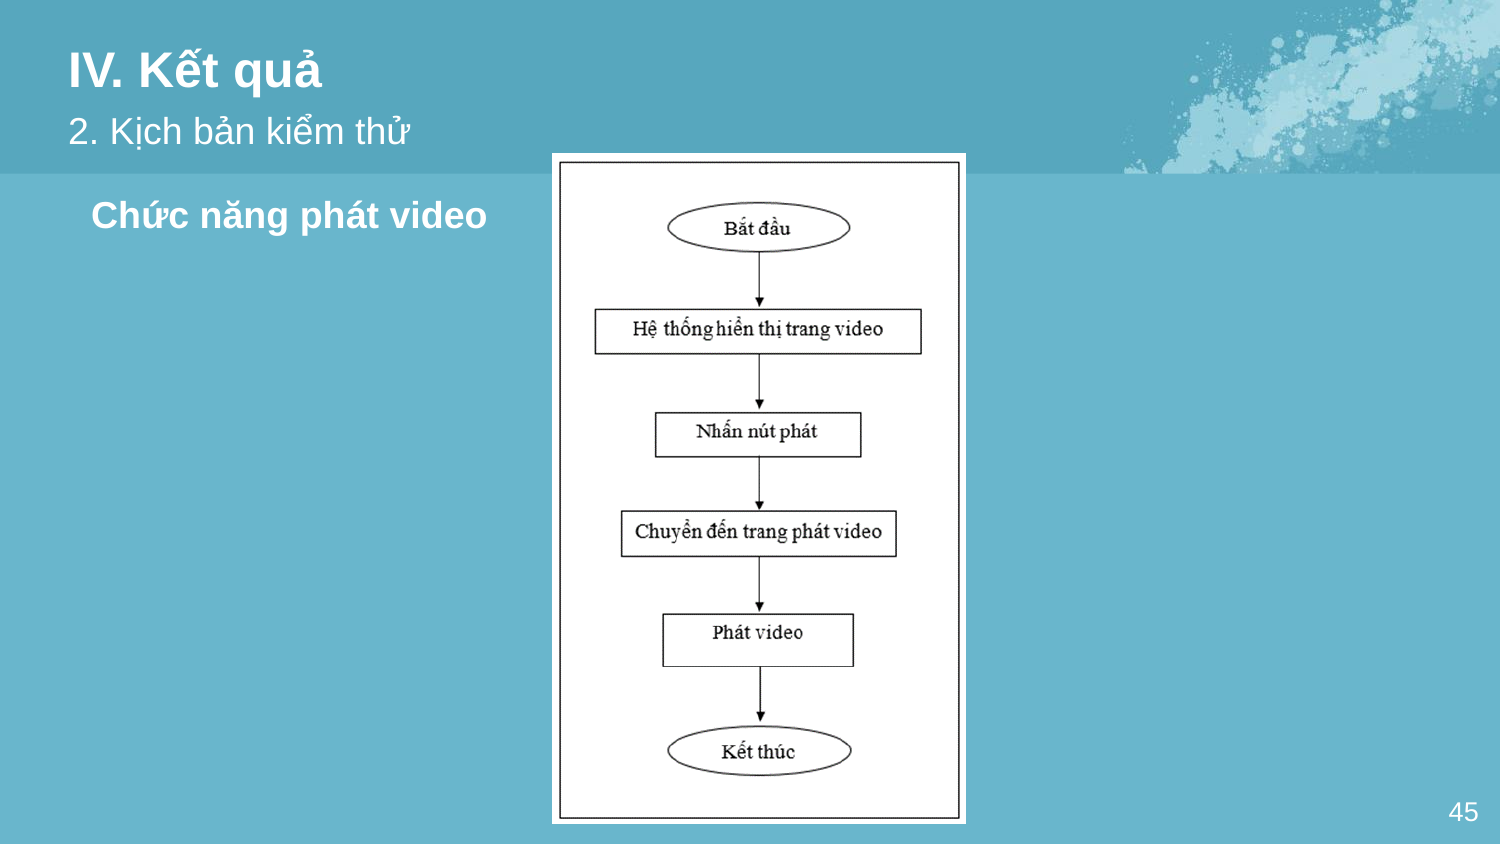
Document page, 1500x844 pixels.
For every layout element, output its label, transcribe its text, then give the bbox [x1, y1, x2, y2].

list IV. Kết quả [53, 20, 1500, 106]
picture [0, 0, 1500, 824]
text_box Chức năng phát video [76, 183, 515, 244]
list 2. Kịch bản kiểm thử [53, 106, 1500, 154]
slide_number 45 [1403, 779, 1494, 844]
